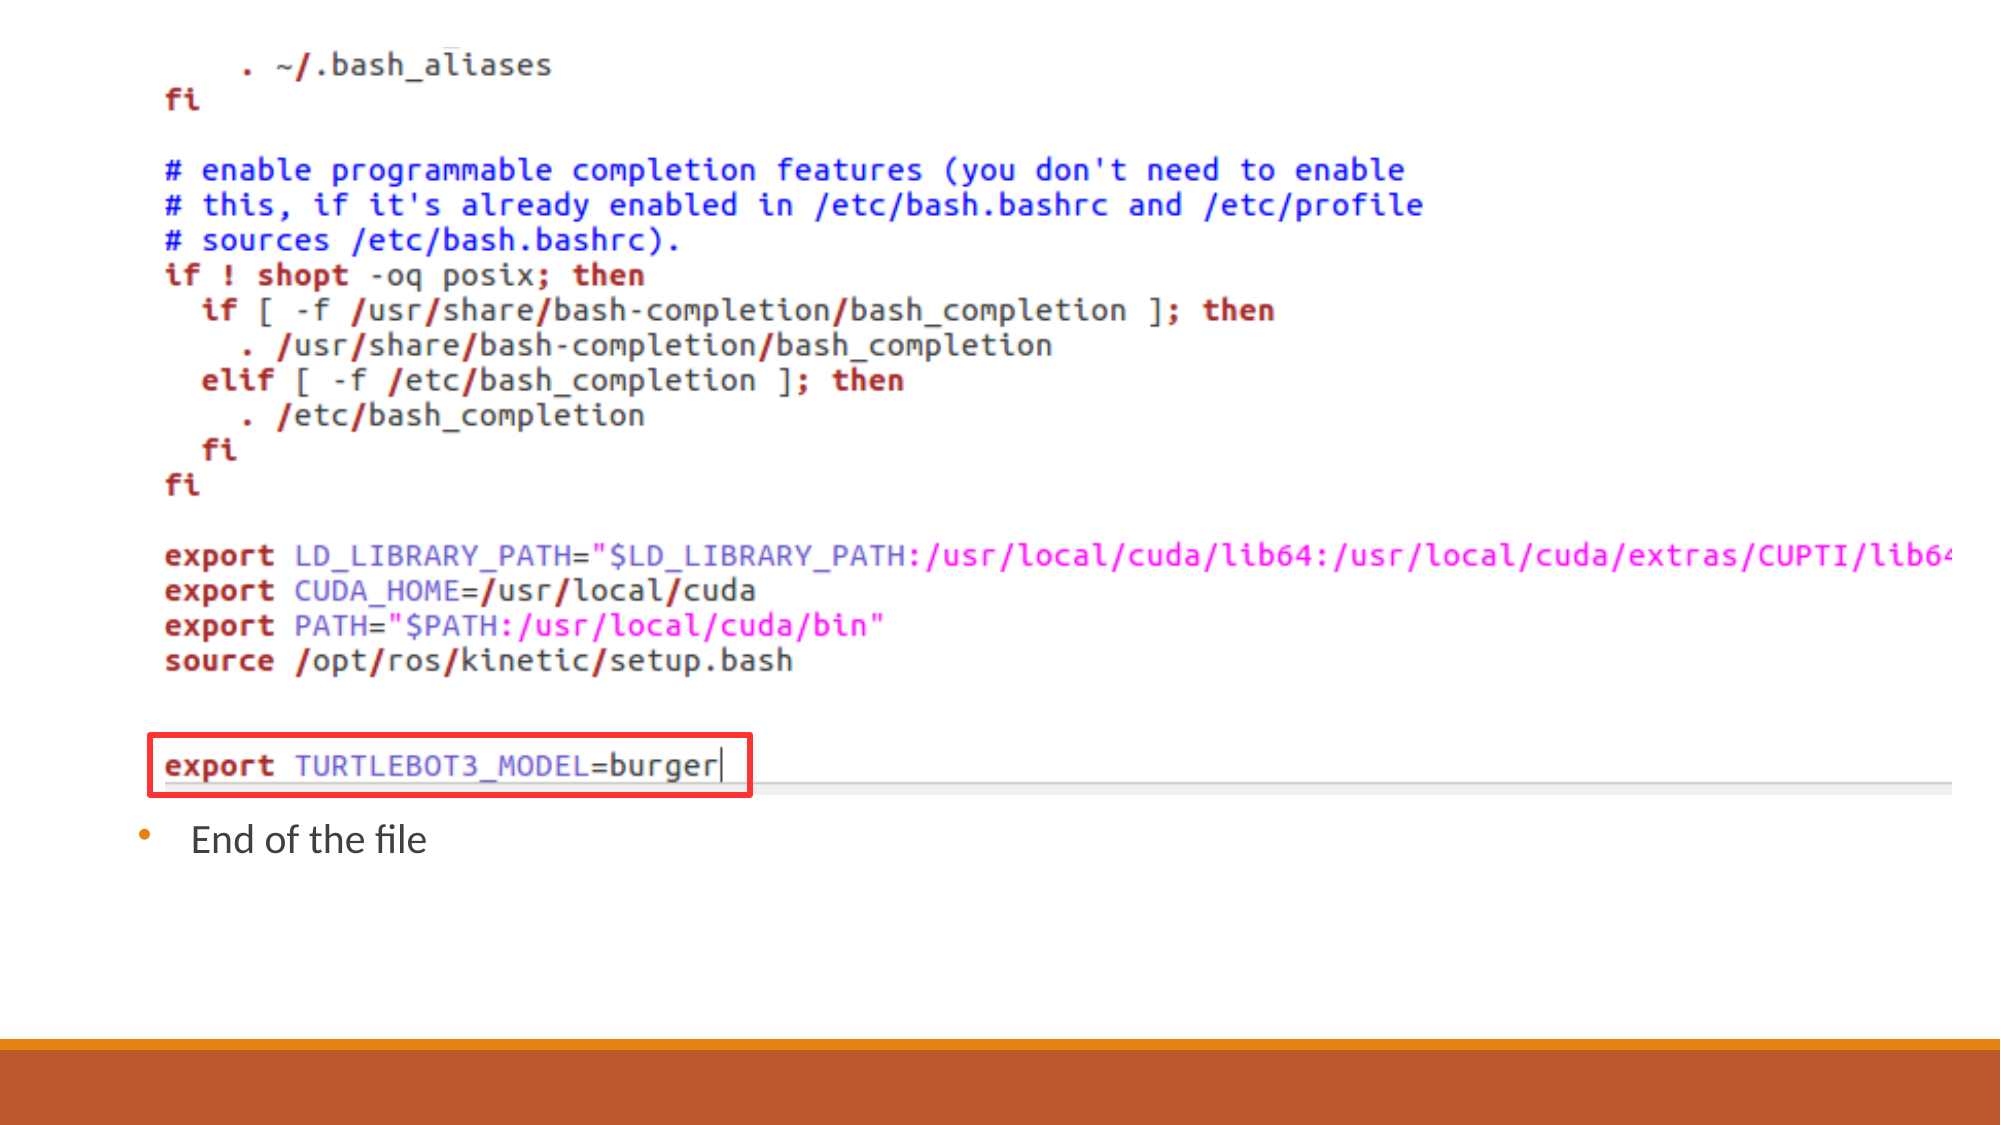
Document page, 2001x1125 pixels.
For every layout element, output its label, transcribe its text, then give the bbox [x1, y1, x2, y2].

list End of the file [120, 809, 1921, 1125]
picture [164, 47, 1953, 796]
text_box [149, 734, 160, 795]
